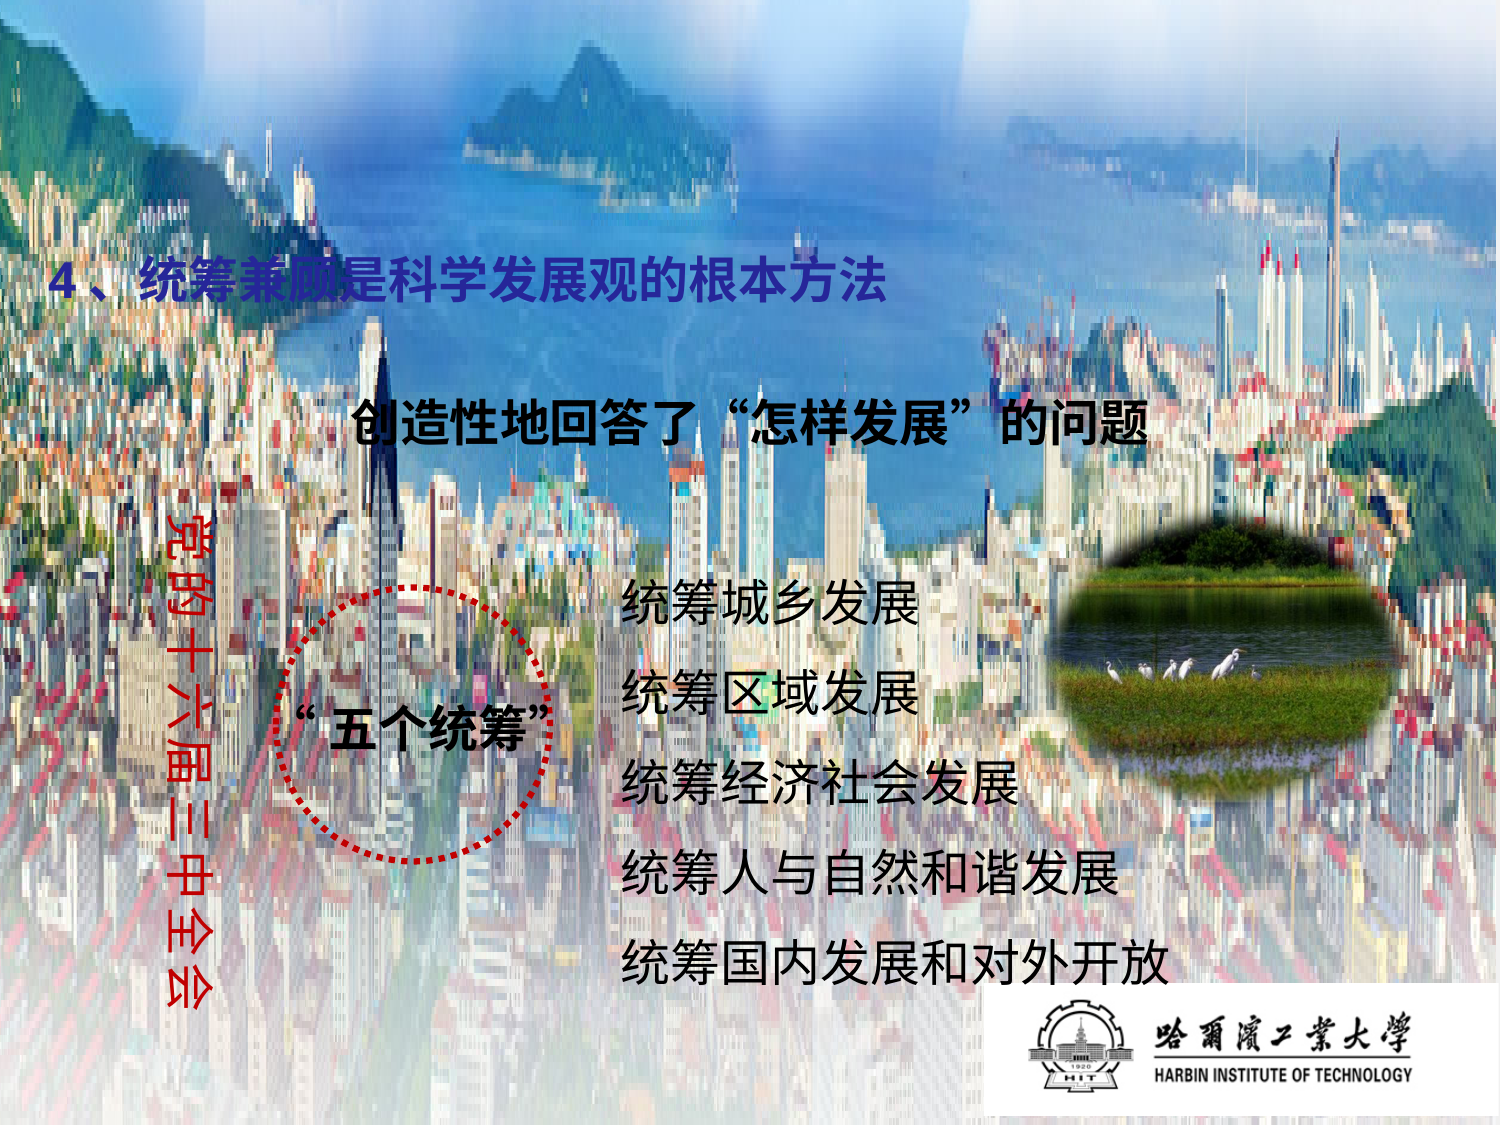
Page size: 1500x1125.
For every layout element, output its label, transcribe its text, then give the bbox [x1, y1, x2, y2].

picture [0, 0, 1500, 1125]
text_box [282, 766, 544, 862]
title 4、统筹兼顾是科学发展观的根本方法 [33, 220, 1384, 317]
text_box 创造性地回答了“怎样发展”的问题 [153, 384, 1346, 460]
text_box “五个统筹” [251, 690, 605, 766]
text_box 党的十六届三中全会 [137, 498, 229, 1067]
text_box [280, 587, 546, 690]
text_box 统筹城乡发展 统筹区域发展 统筹经济社会发展 统筹人与自然和谐发展 统筹国内发展和对外开放 [605, 533, 1281, 999]
